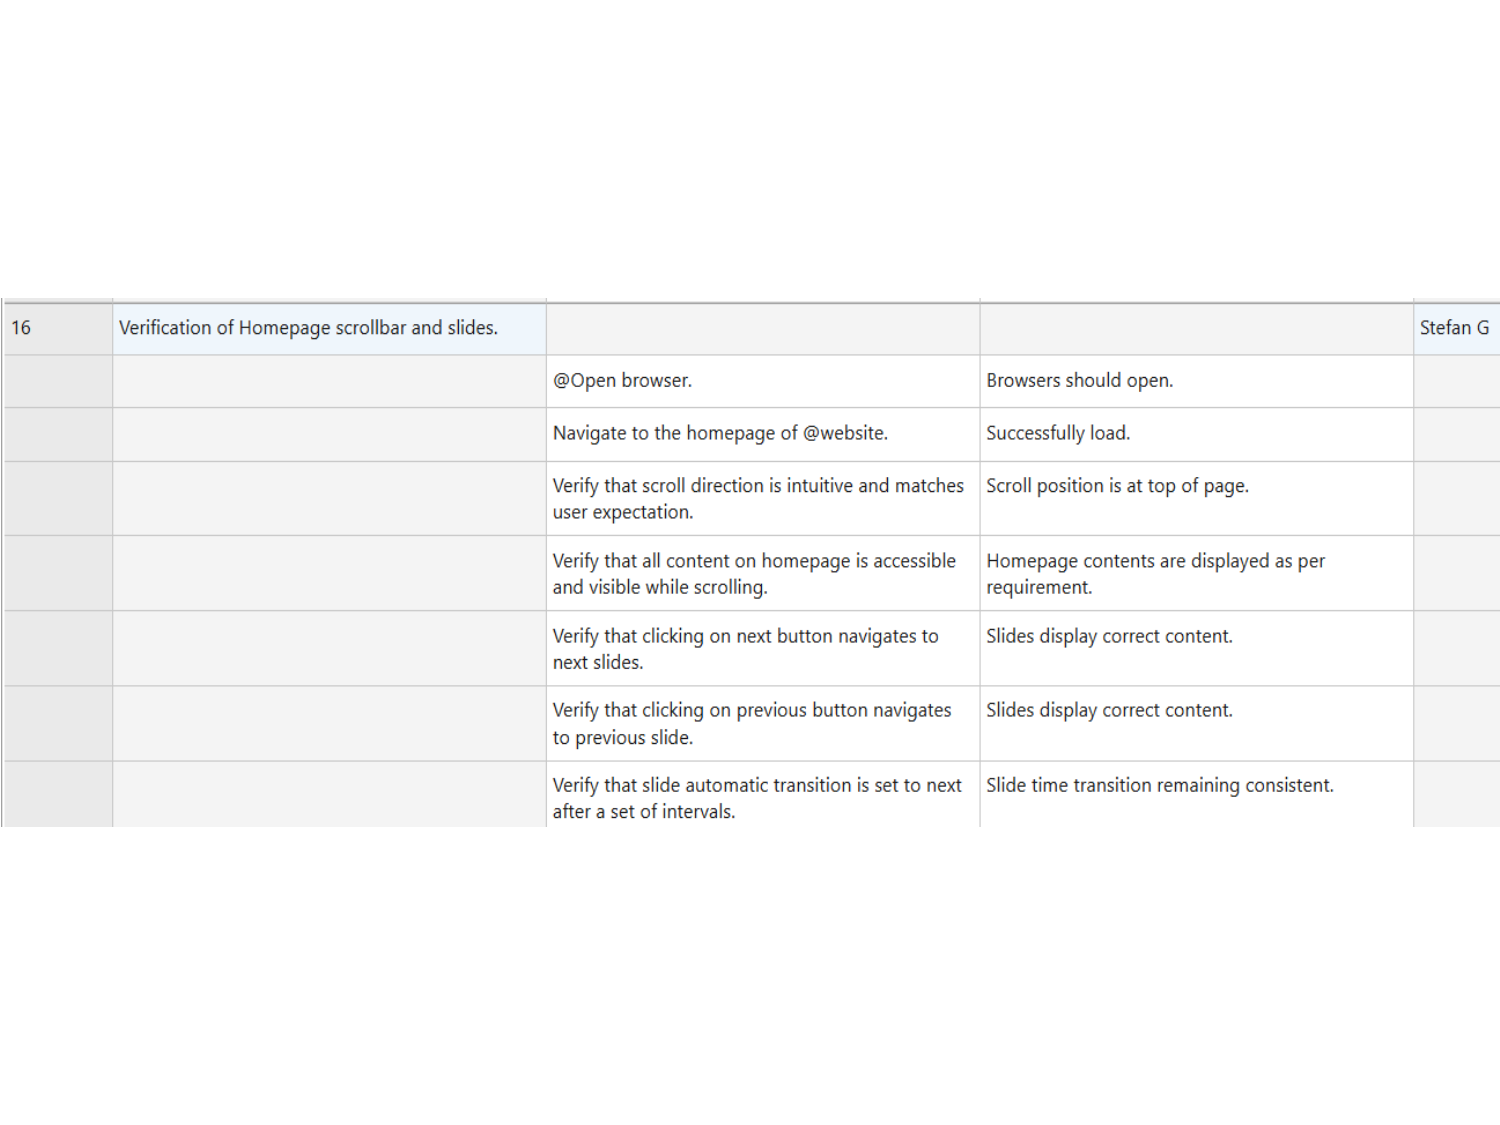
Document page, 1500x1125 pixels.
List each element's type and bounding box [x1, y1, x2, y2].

picture [0, 298, 1500, 827]
